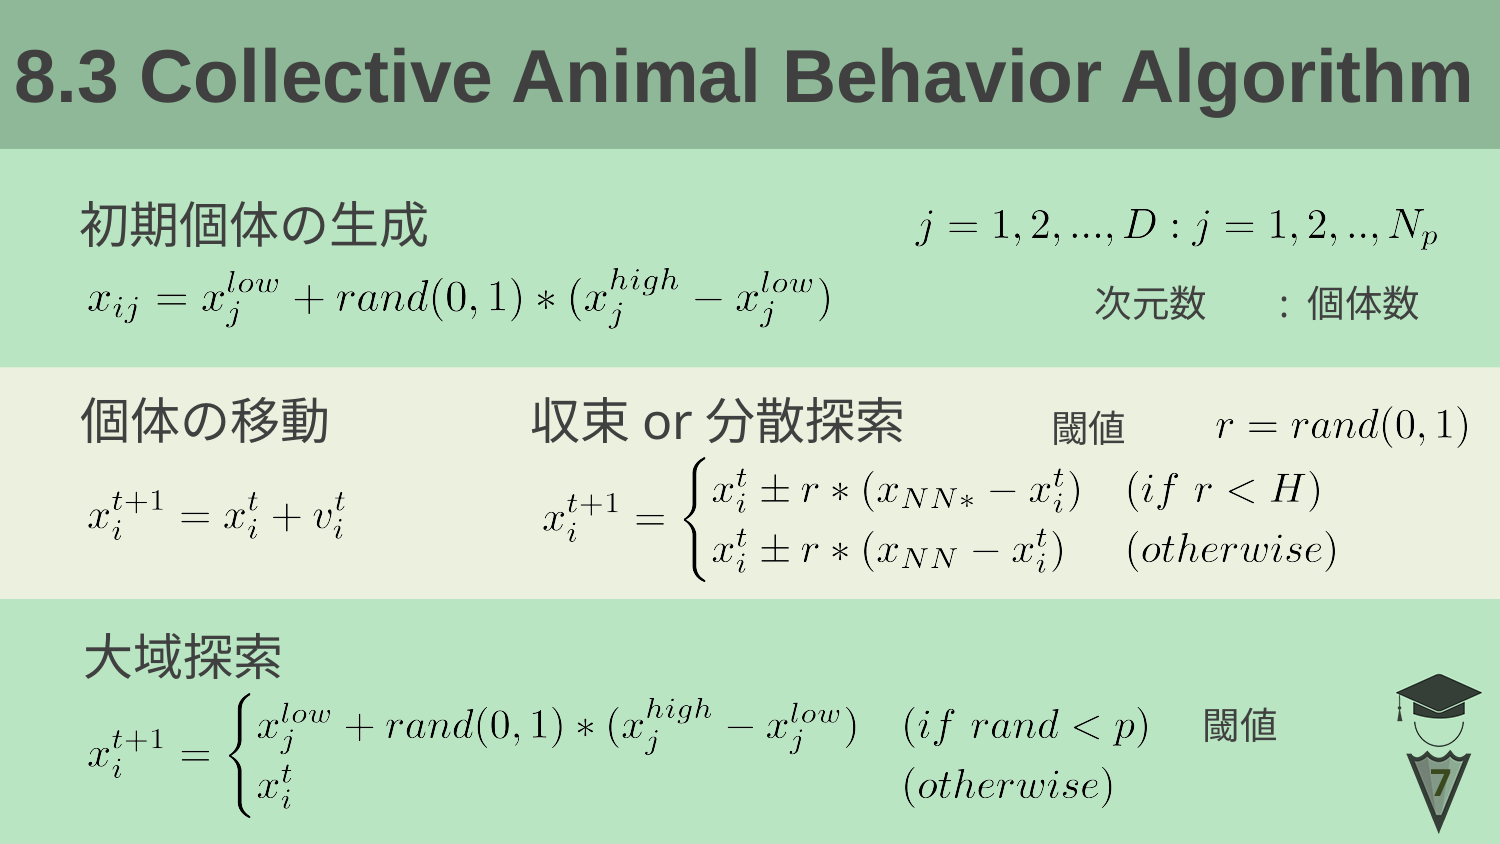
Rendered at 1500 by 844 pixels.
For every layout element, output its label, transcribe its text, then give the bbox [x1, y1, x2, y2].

text_box 7 [1399, 751, 1483, 811]
list 大域探索 [68, 618, 1463, 694]
picture [0, 146, 1500, 365]
list 個体の移動 収束or分散探索 [65, 381, 1460, 457]
picture [1215, 406, 1468, 448]
list 初期個体の生成 [64, 185, 1459, 262]
title 8.3 Collective Animal Behavior Algorithm [0, 0, 1500, 146]
picture [0, 601, 1500, 844]
picture [88, 490, 346, 540]
picture [543, 456, 1335, 582]
text_box [0, 365, 1500, 601]
